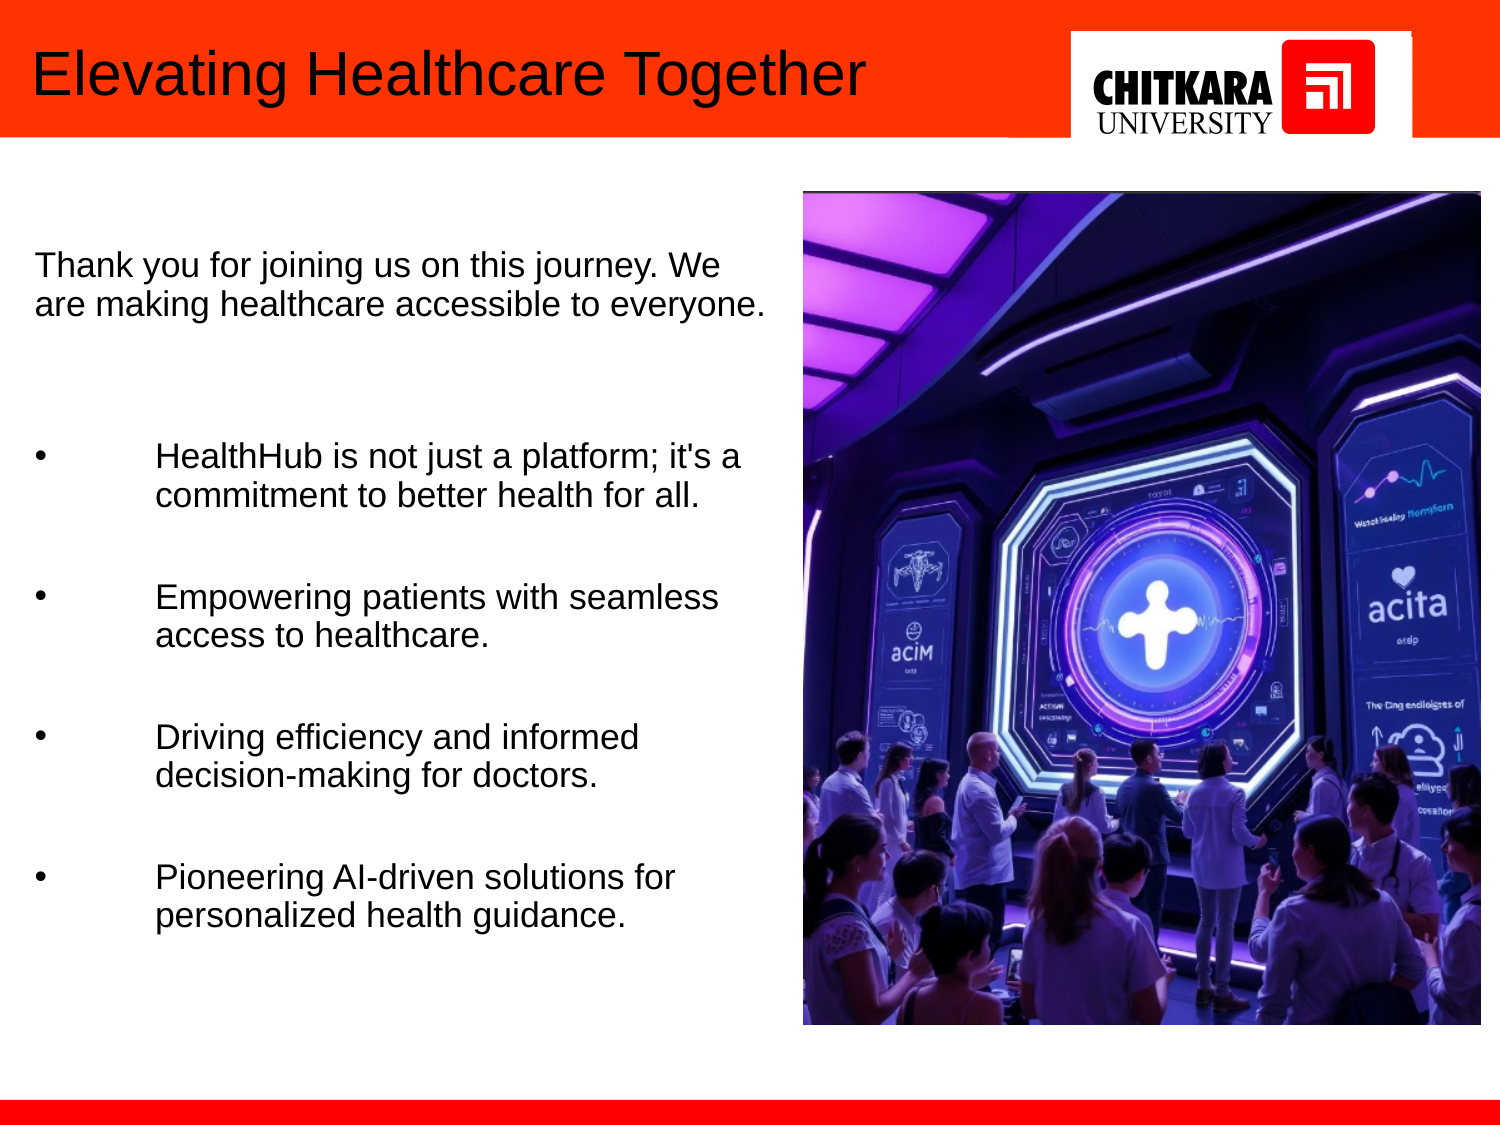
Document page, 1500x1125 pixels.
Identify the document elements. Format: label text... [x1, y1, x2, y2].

title Elevating Healthcare Together [0, 0, 900, 150]
list Thank you for joining us on this journey. We are making healthcare accessible to everyone. HealthHub is not just a platform; it's a commitment to better health for all. Empowering patients with seamless access to healthcare. Driving efficiency and informed decision-making for doctors. Pioneering AI-driven solutions for personalized health guidance. [34, 191, 775, 970]
picture [1074, 37, 1390, 138]
picture [802, 191, 1481, 1025]
